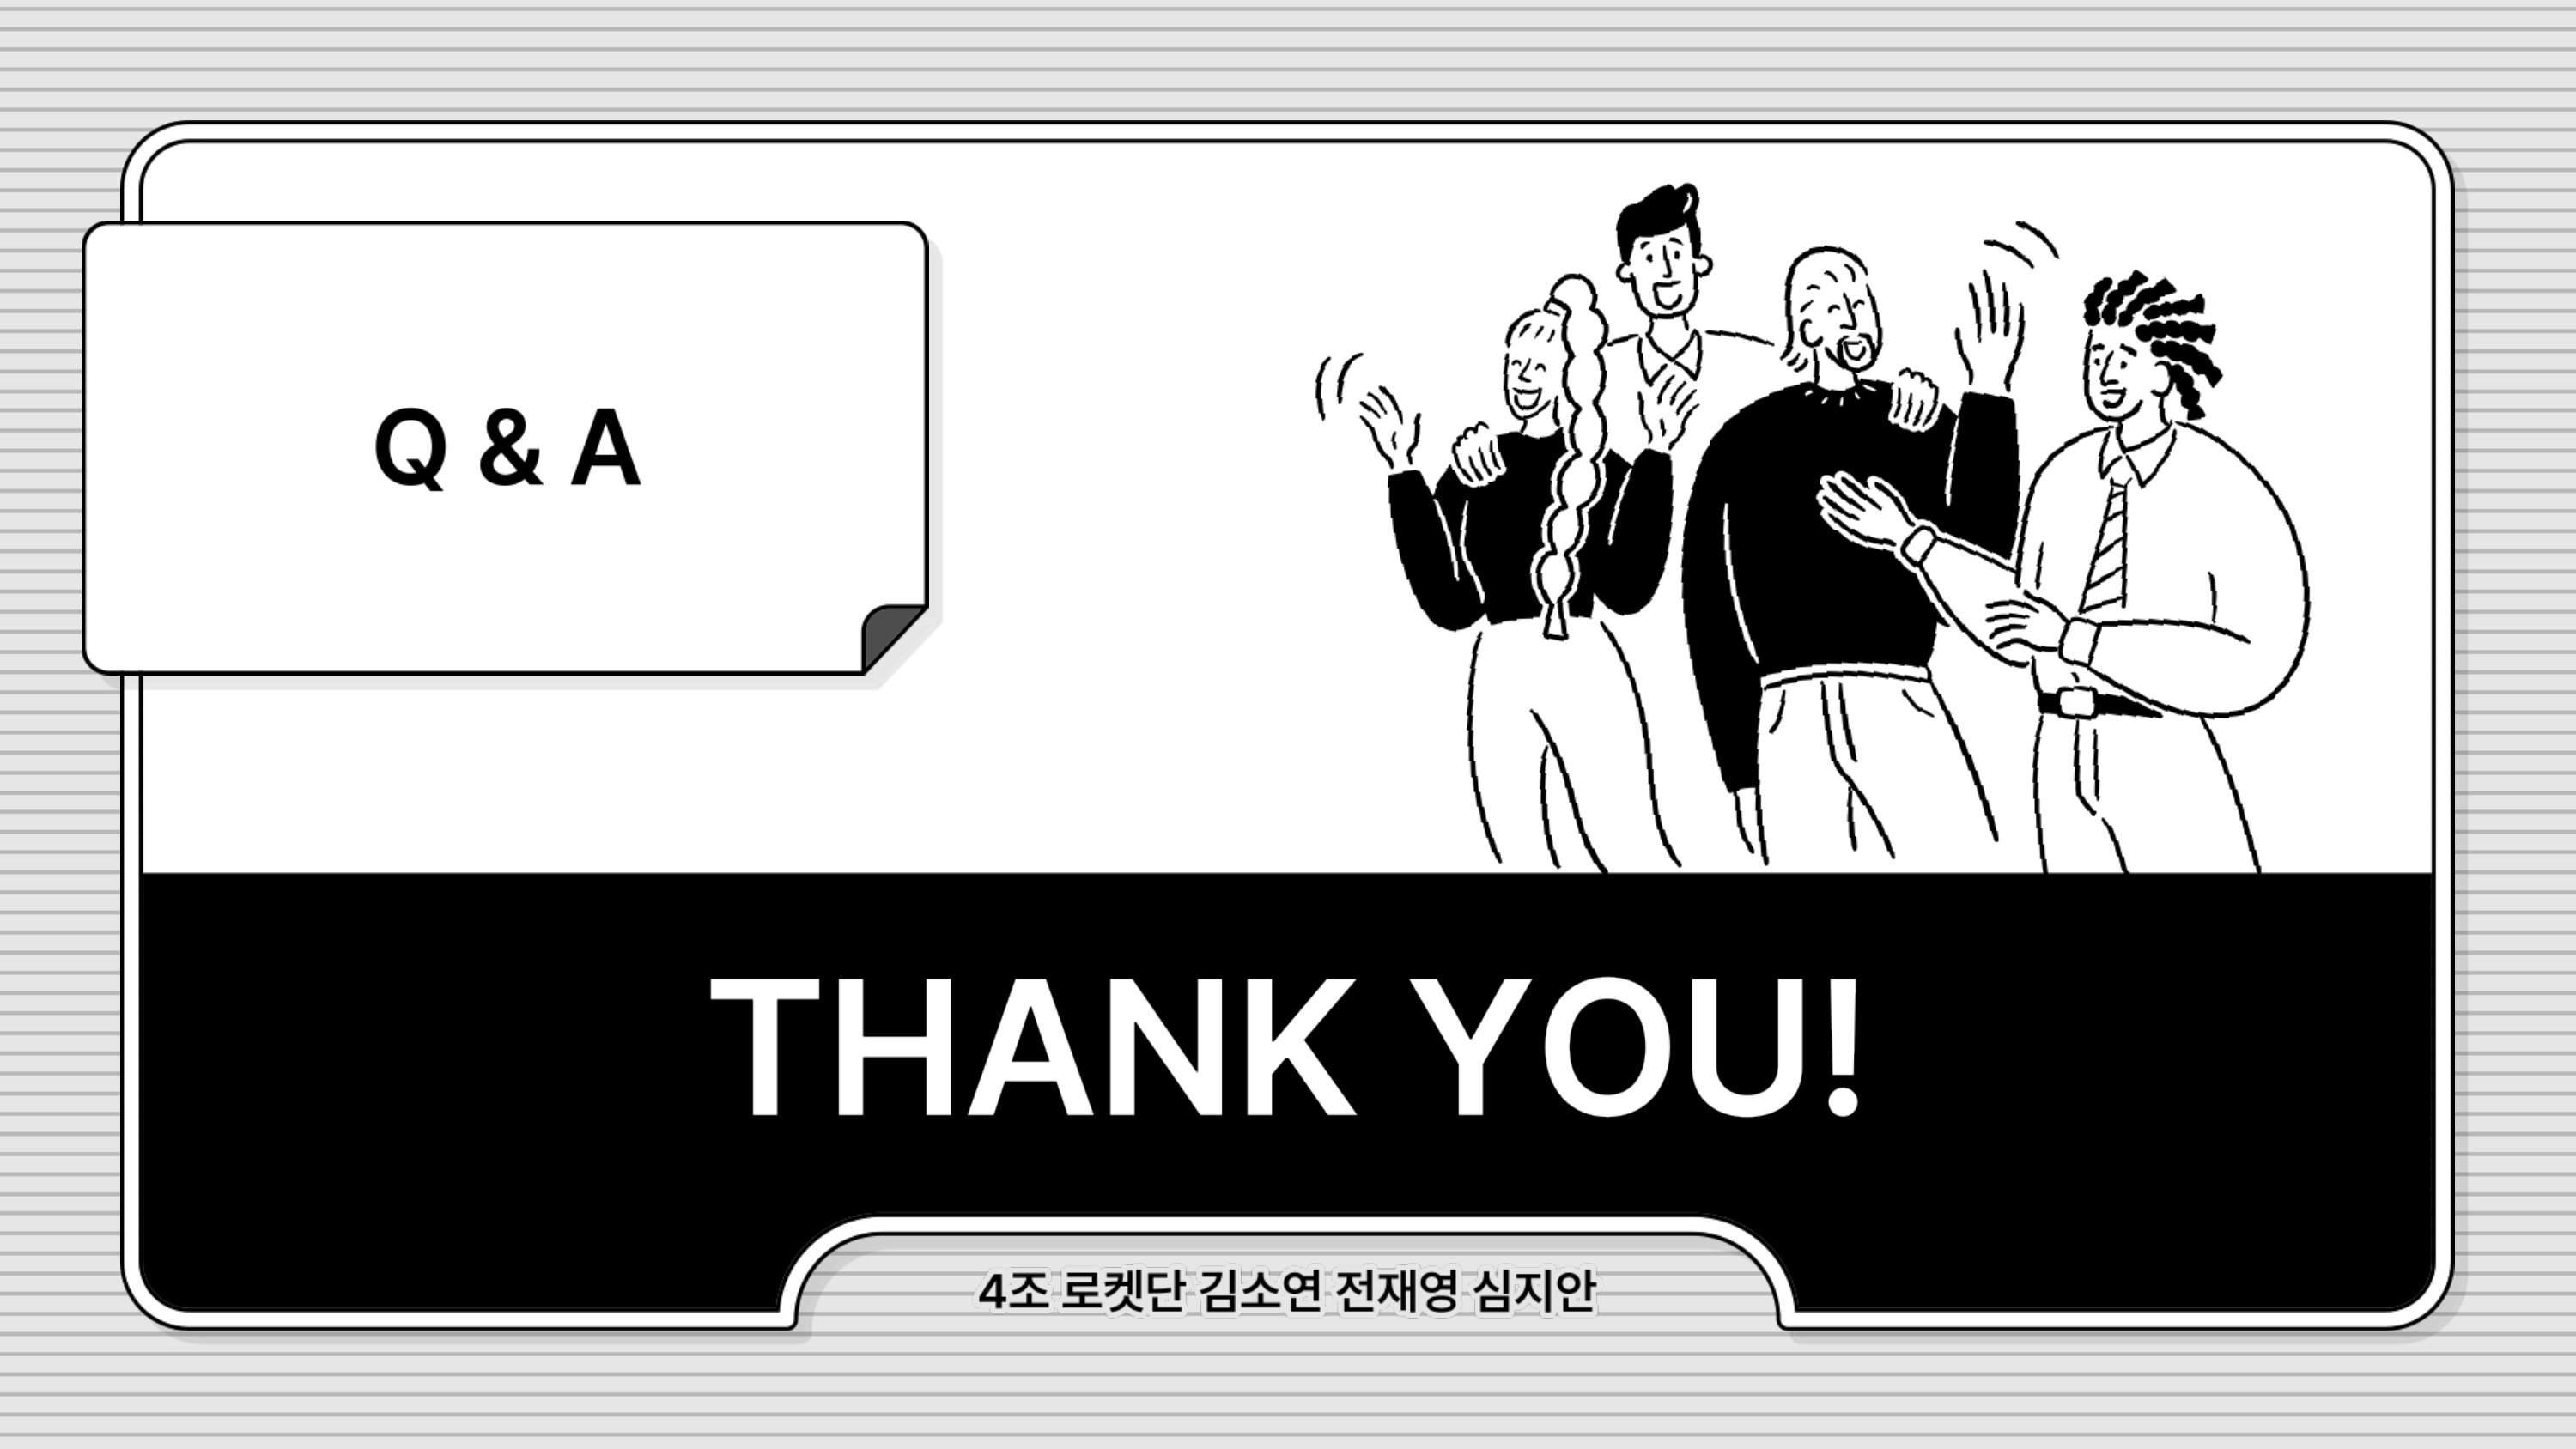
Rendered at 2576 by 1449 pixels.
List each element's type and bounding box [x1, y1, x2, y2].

text_box [82, 624, 929, 676]
text_box [0, 0, 2576, 1449]
text_box [2240, 120, 2456, 1331]
text_box [1305, 31, 2330, 1055]
picture [0, 330, 939, 618]
picture [245, 838, 2234, 1406]
text_box [120, 120, 1300, 1331]
text_box [82, 221, 929, 329]
